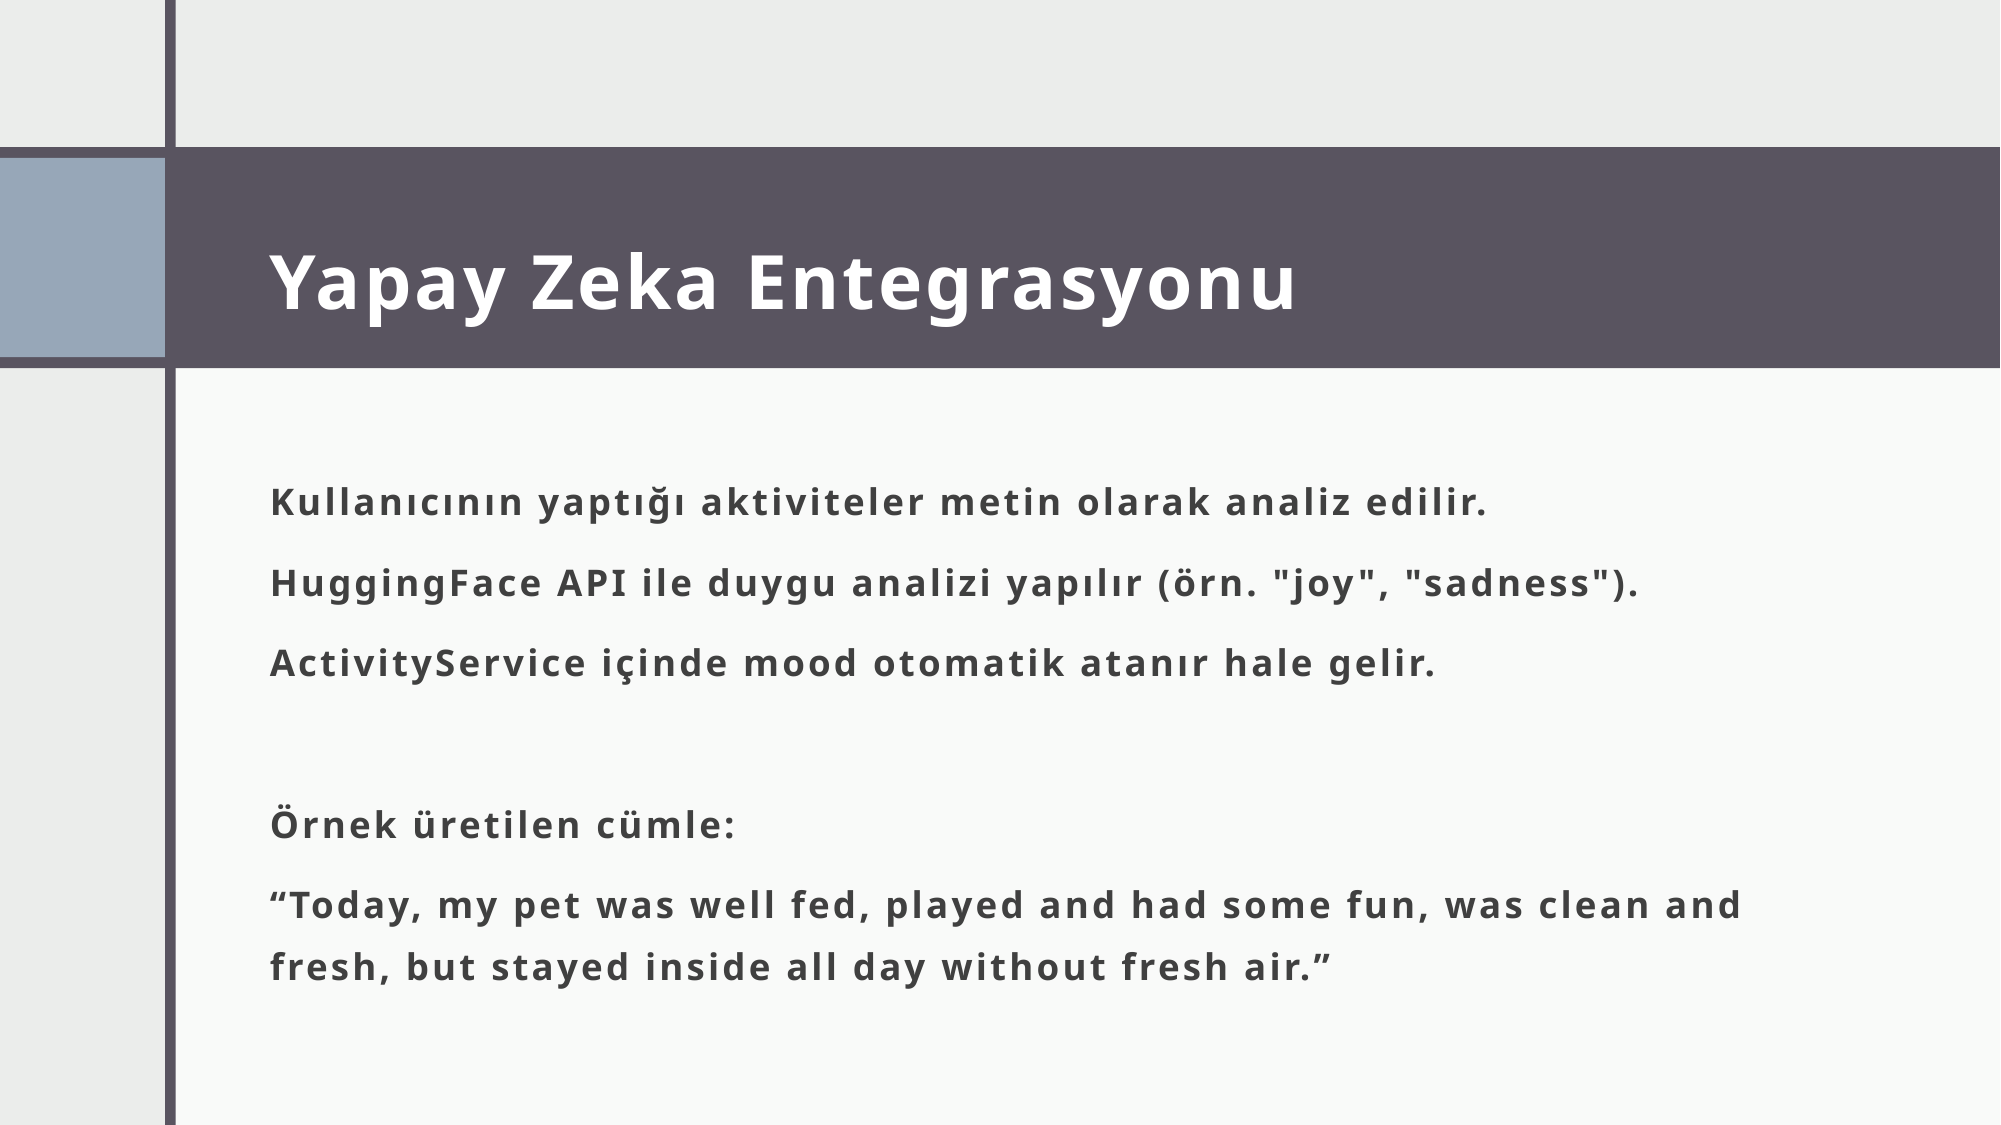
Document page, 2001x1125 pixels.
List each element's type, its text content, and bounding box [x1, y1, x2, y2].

text_box [0, 157, 164, 358]
text_box [177, 369, 2000, 1125]
text_box [177, 146, 2000, 369]
title Yapay Zeka Entegrasyonu [251, 171, 1895, 341]
list Kullanıcının yaptığı aktiviteler metin olarak analiz edilir. HuggingFace API ile duygu analizi yapılır (örn. "joy", "sadness"). ActivityService içinde mood otomatik atanır hale gelir. Örnek üretilen cümle: “Today, my pet was well fed, played and had some fun, was clean and fresh, but stayed inside all day without fresh air.” [251, 443, 1882, 1006]
text_box [0, 0, 164, 146]
text_box [0, 369, 164, 1125]
text_box [0, 358, 164, 369]
text_box [164, 0, 177, 1125]
text_box [0, 146, 164, 157]
text_box [177, 0, 2000, 146]
